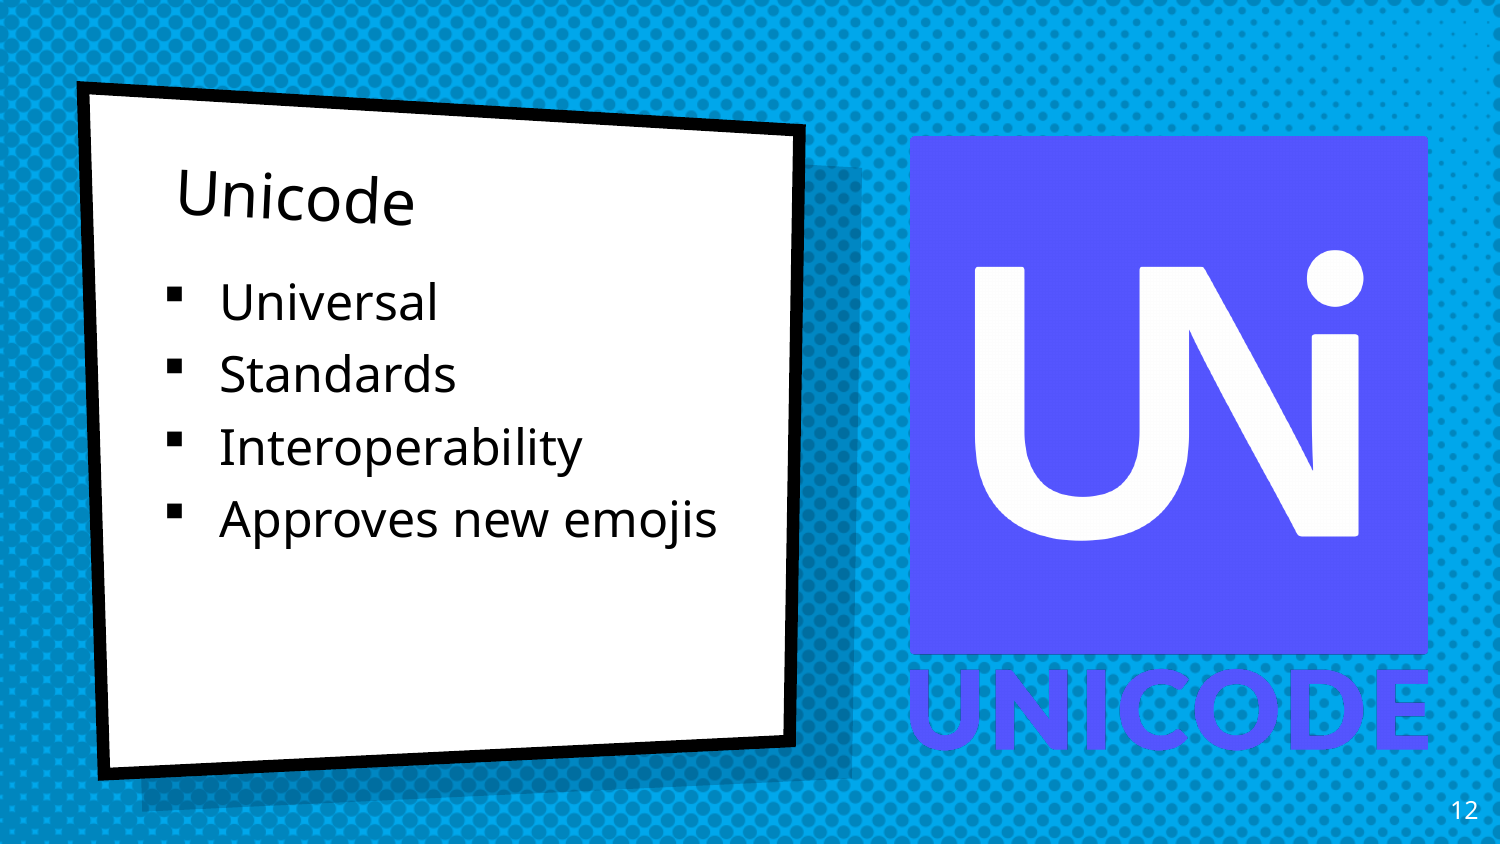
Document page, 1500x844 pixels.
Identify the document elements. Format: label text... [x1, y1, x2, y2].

picture [1088, 670, 1105, 749]
picture [911, 137, 1427, 654]
picture [1291, 670, 1363, 749]
picture [1195, 670, 1277, 750]
picture [911, 670, 978, 750]
picture [1120, 670, 1187, 750]
title Unicode [157, 116, 754, 255]
picture [996, 670, 1067, 749]
picture [1377, 670, 1427, 749]
text_box Universal Standards Interoperability Approves new emojis [148, 255, 754, 719]
slide_number 12 [1403, 779, 1494, 844]
